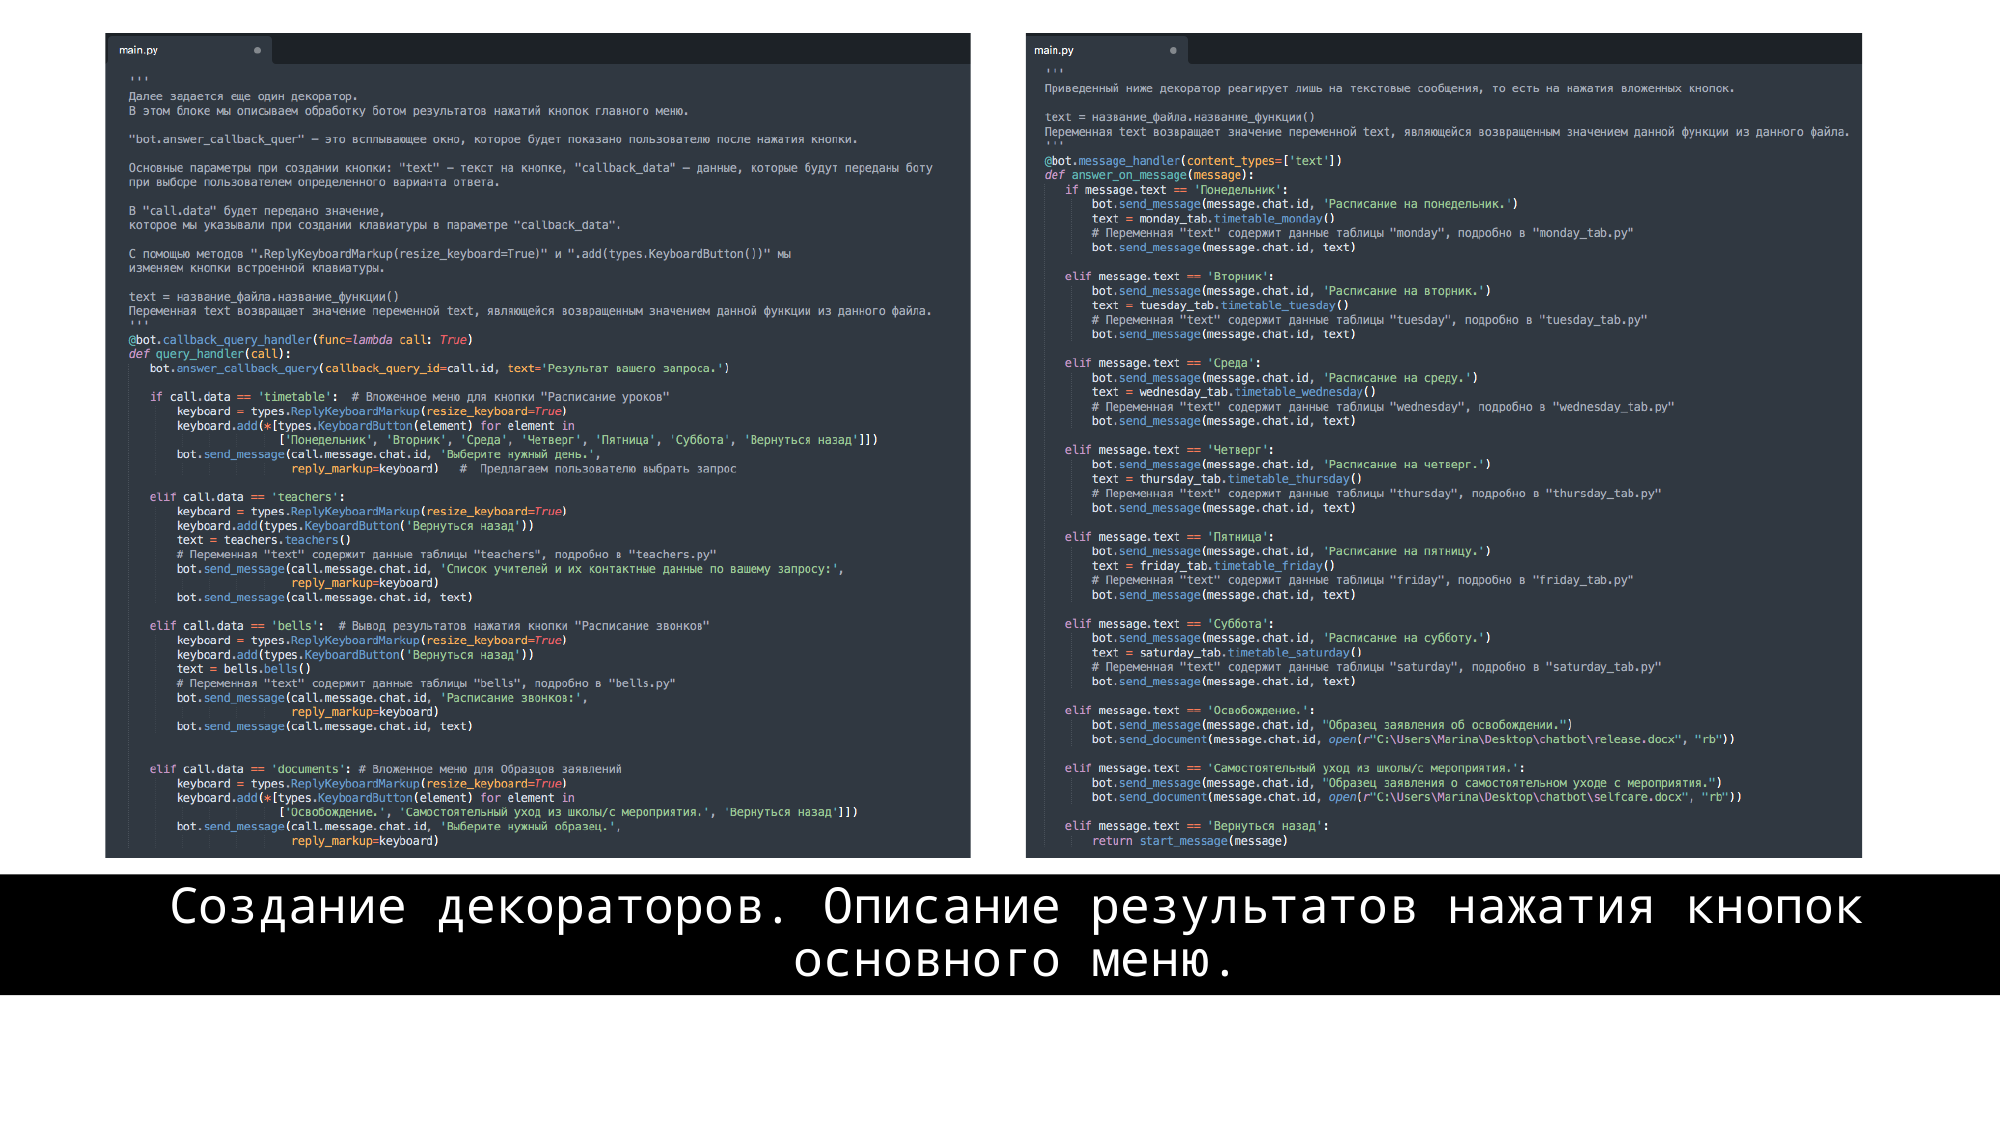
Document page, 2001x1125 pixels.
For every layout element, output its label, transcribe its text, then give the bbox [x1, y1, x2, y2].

picture [1025, 33, 1863, 858]
title Создание декораторов. Описание результатов нажатия кнопок основного меню. [9, 873, 2000, 996]
text_box [0, 873, 9, 996]
picture [105, 33, 971, 858]
